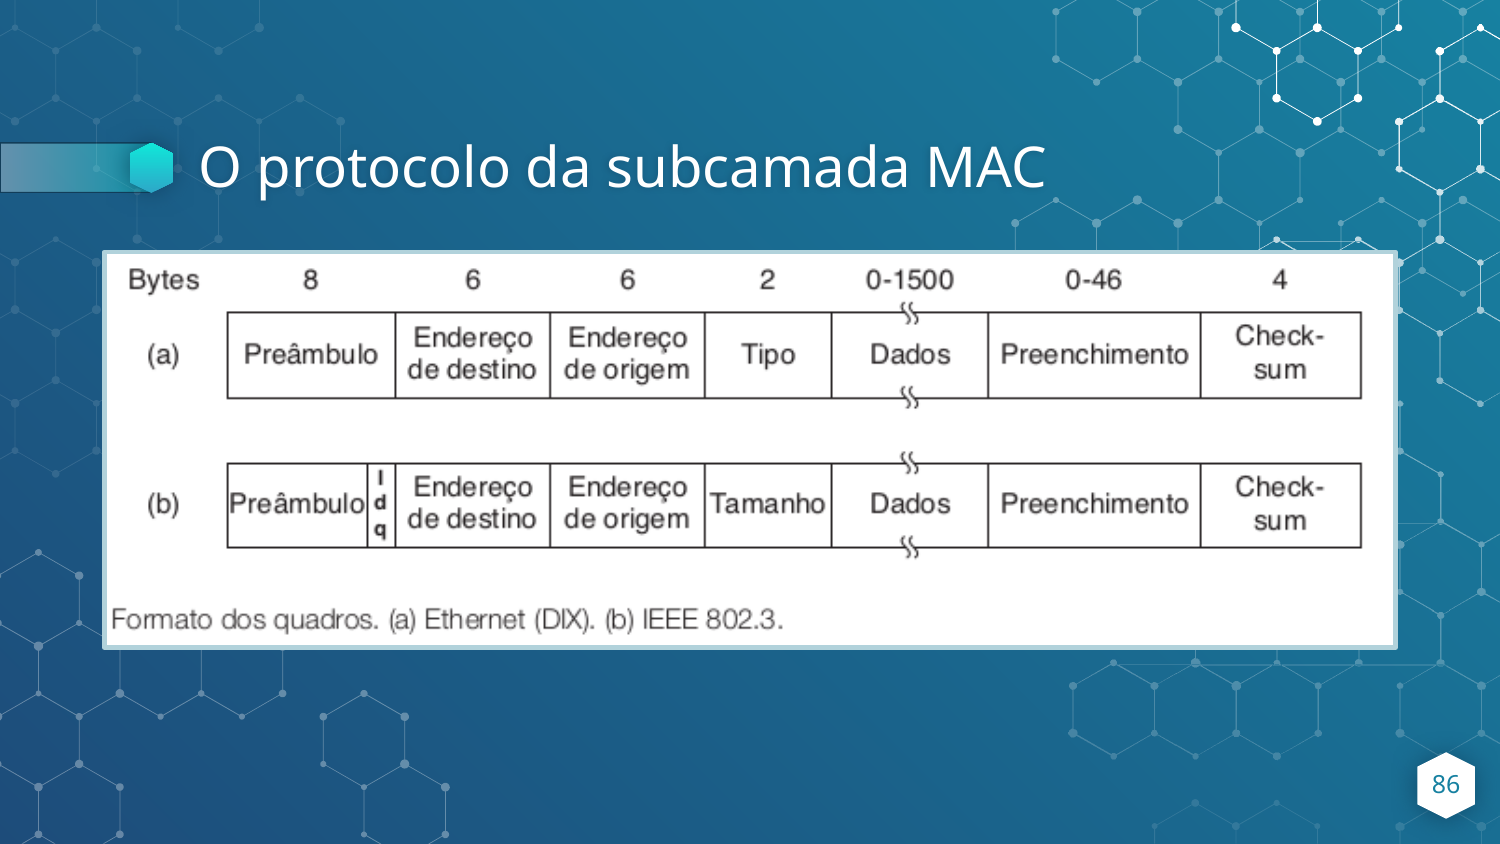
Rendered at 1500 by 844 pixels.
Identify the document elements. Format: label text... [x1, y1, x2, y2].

slide_number ‹#› [1417, 752, 1475, 819]
picture [106, 254, 1394, 646]
title O protocolo da subcamada MAC [198, 140, 1302, 198]
